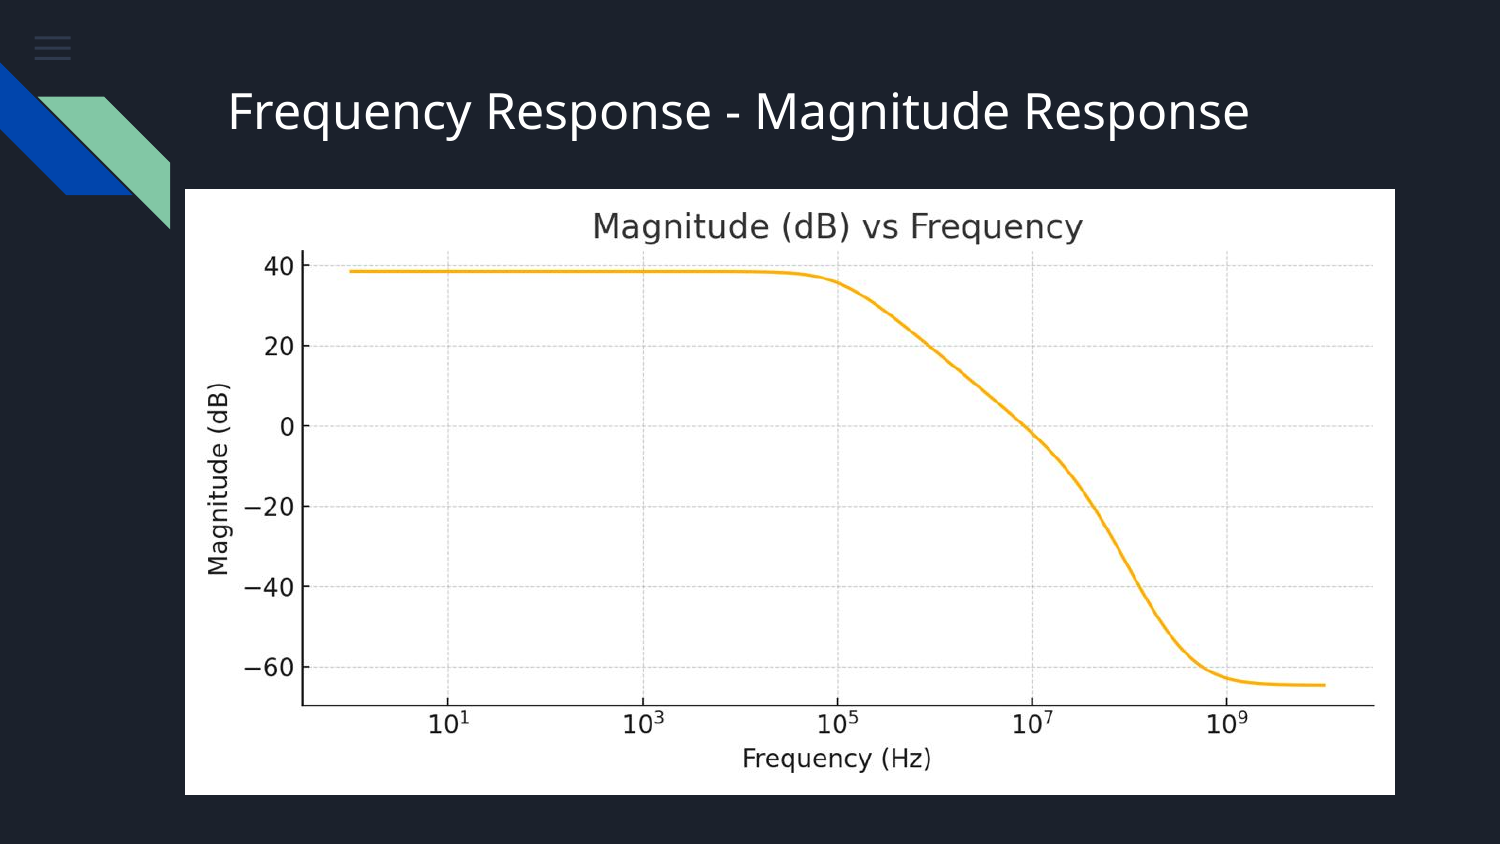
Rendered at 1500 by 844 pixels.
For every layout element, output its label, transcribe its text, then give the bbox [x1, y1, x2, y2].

picture [184, 189, 1396, 795]
title Frequency Response - Magnitude Response [212, 64, 1368, 187]
